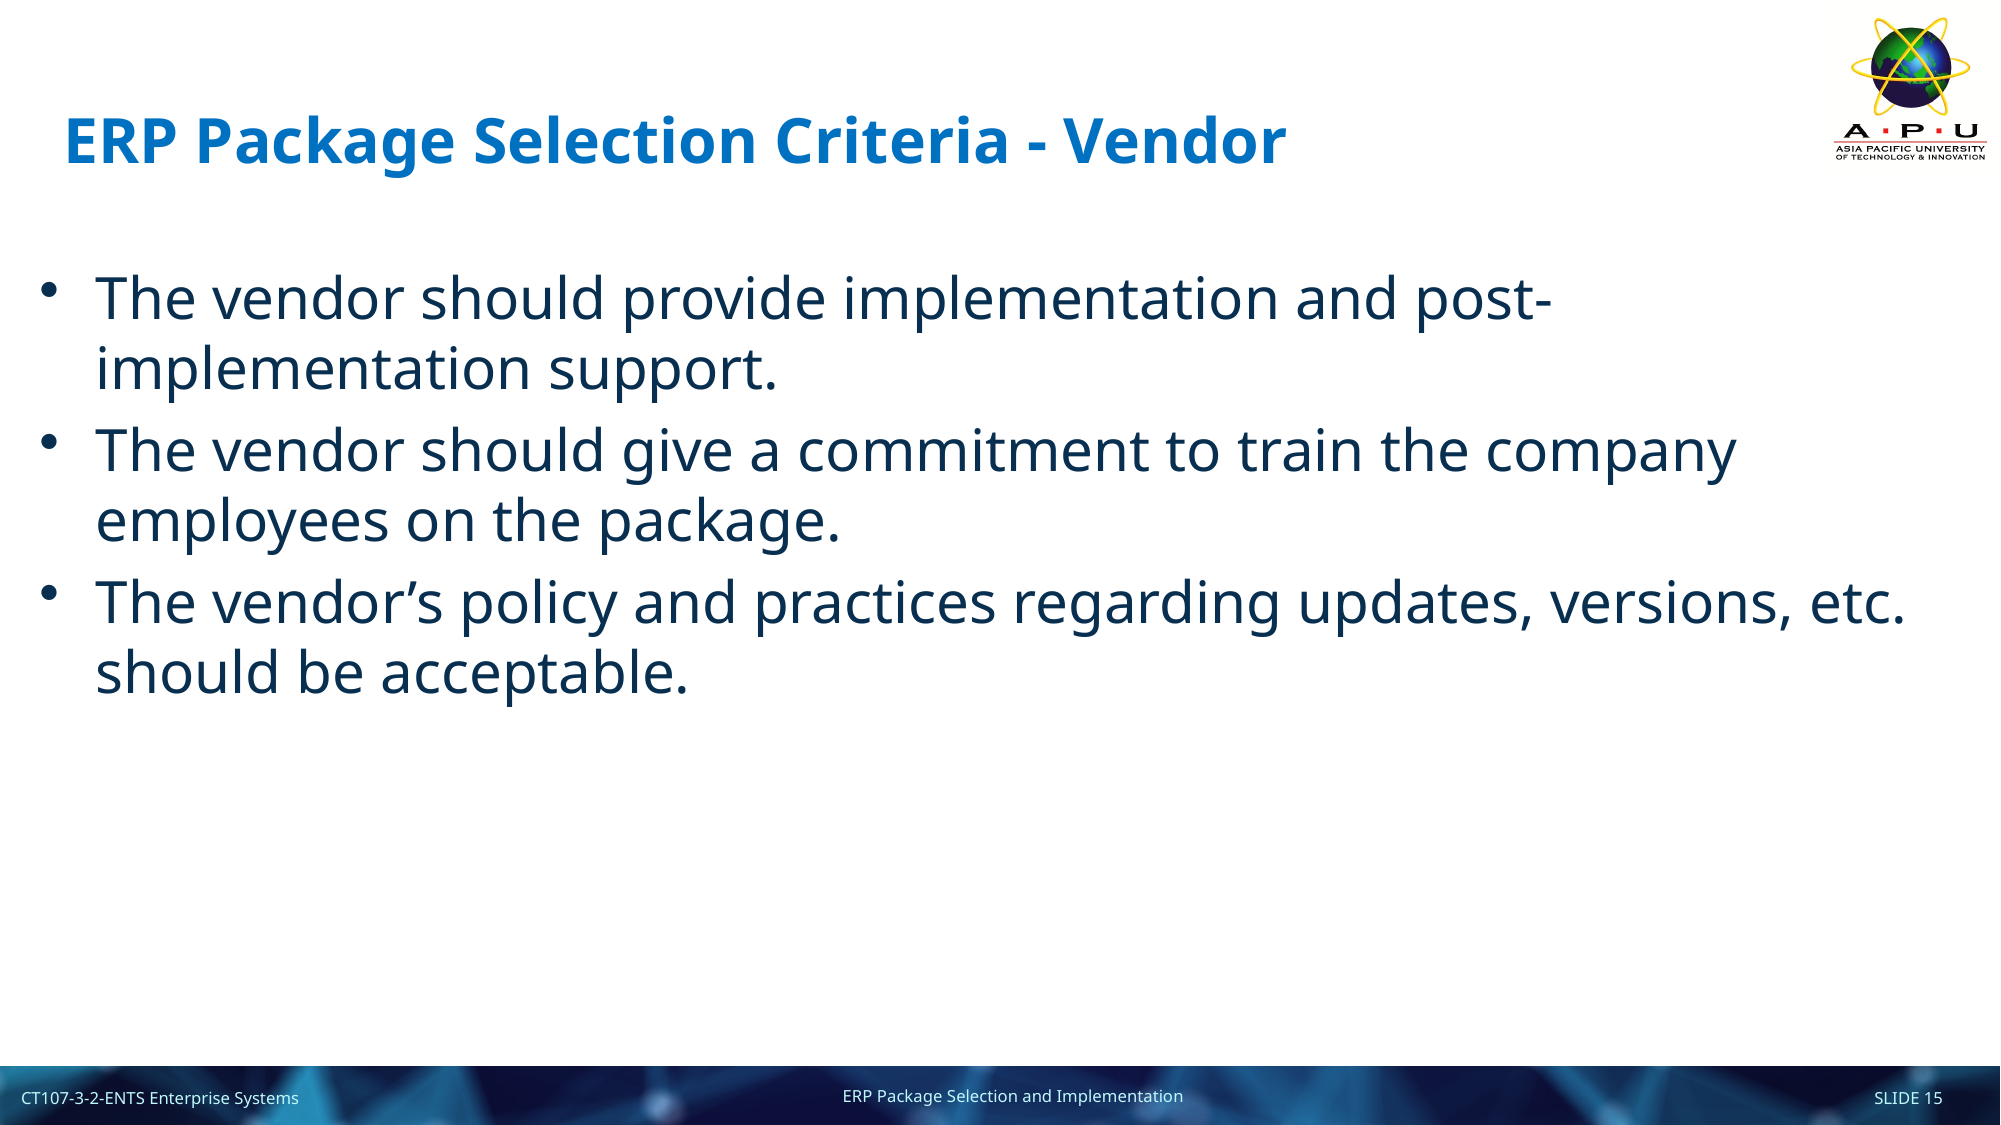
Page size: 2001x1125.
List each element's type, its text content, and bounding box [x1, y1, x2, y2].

title ERP Package Selection Criteria - Vendor [48, 45, 1764, 233]
picture [1822, 0, 2000, 178]
list The vendor should provide implementation and post-implementation support. The vendor should give a commitment to train the company employees on the package. The vendor’s policy and practices regarding updates, versions, etc. should be acceptable. [24, 253, 1938, 997]
picture [0, 1066, 2000, 1125]
